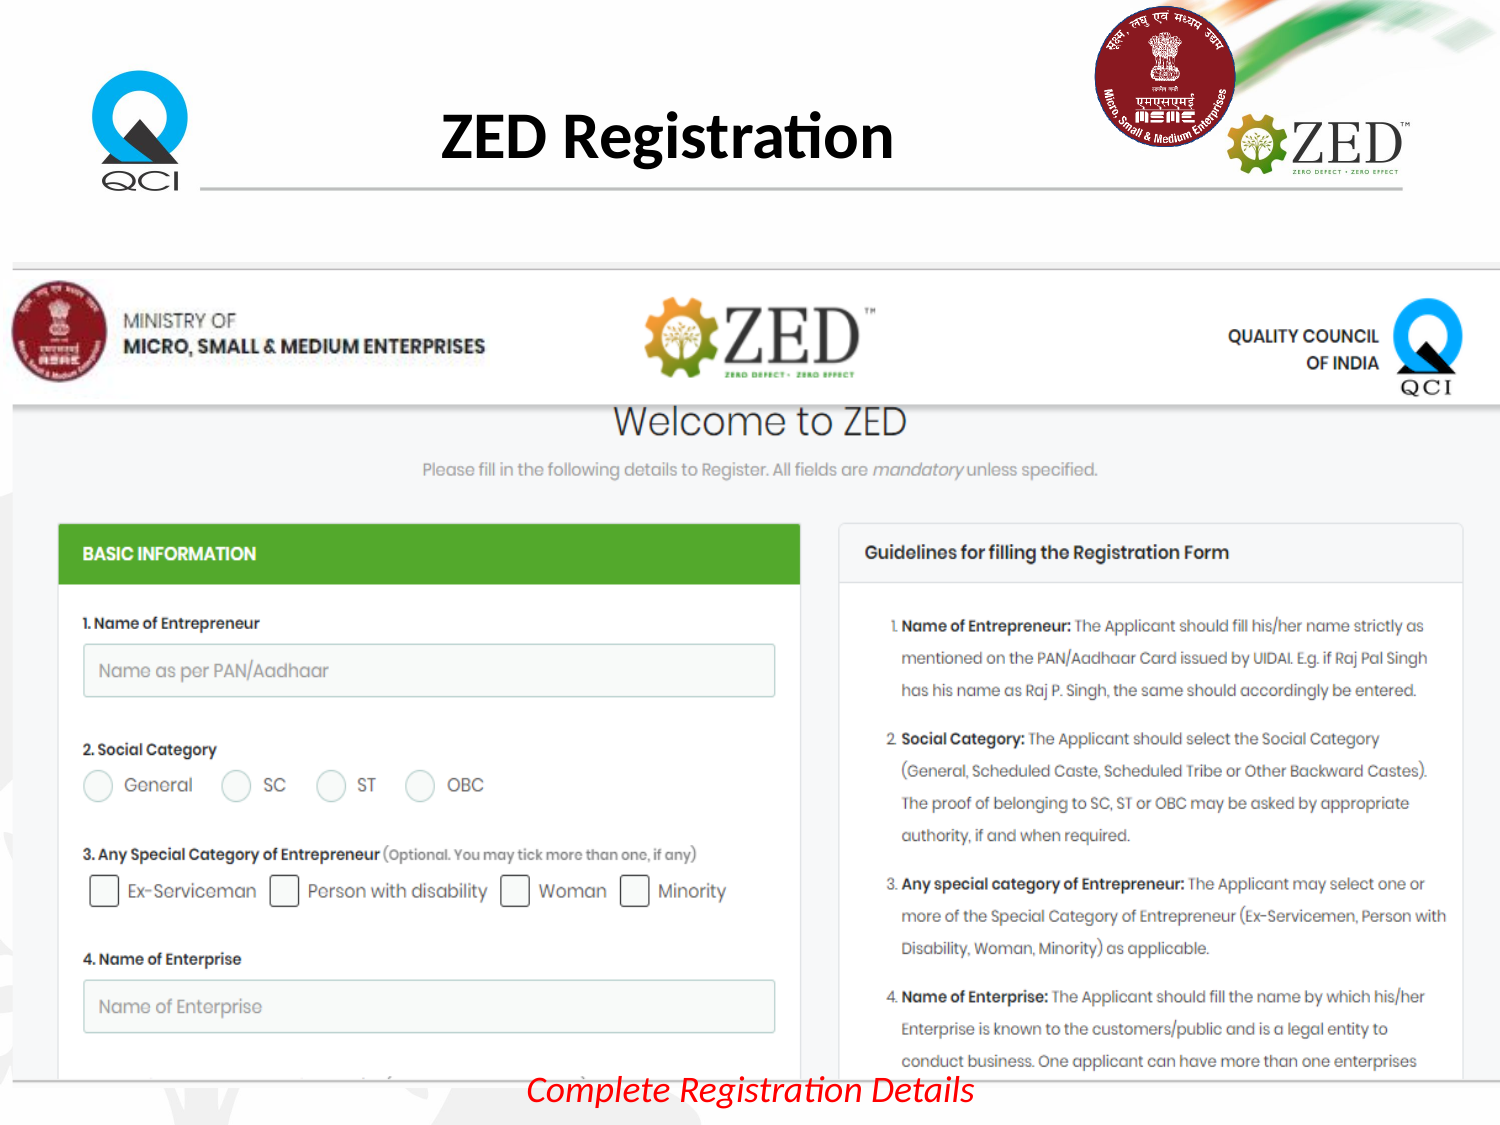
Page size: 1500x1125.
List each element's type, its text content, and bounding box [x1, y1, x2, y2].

picture [0, 0, 1500, 1125]
text_box ZED Registration [299, 84, 1038, 180]
text_box Complete Registration Details [511, 1096, 1001, 1117]
